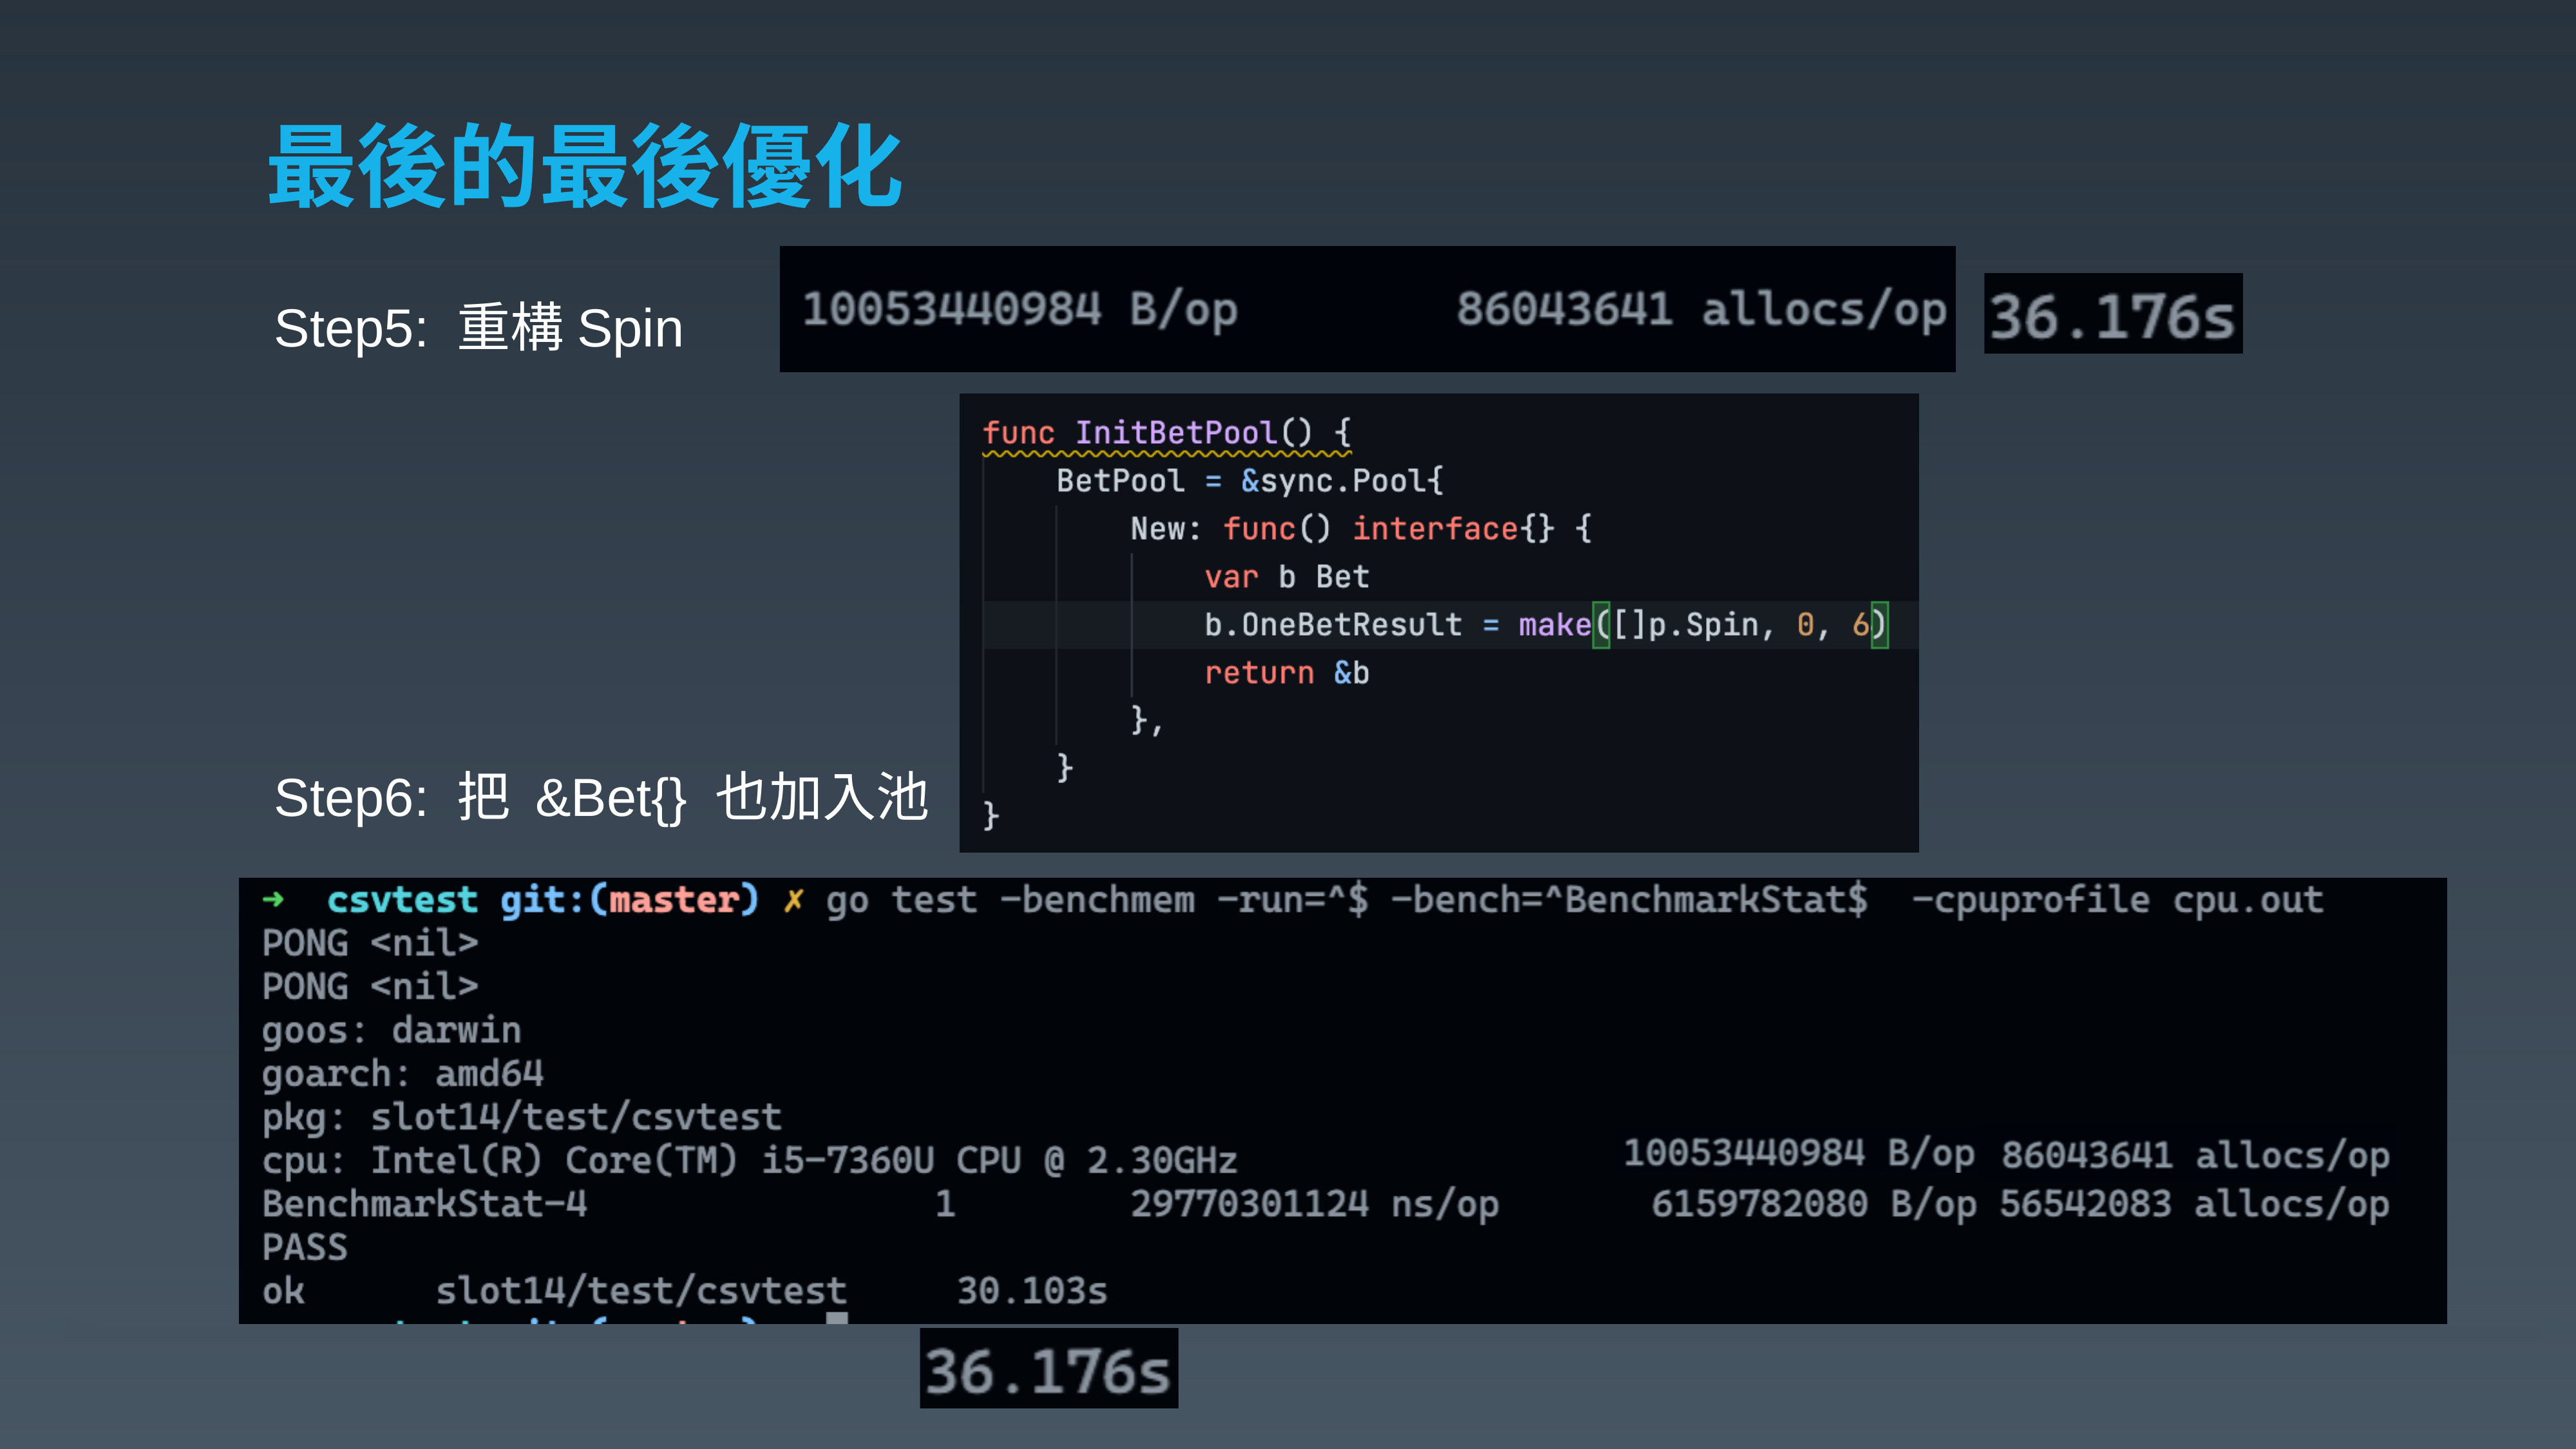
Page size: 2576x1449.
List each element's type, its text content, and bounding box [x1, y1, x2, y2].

text_box Step5: 重構Spin [269, 287, 725, 371]
picture [0, 0, 2576, 1449]
title 最後的最後優化 [260, 103, 2316, 243]
text_box Step6: 把 &Bet{} 也加入池 [269, 757, 959, 840]
